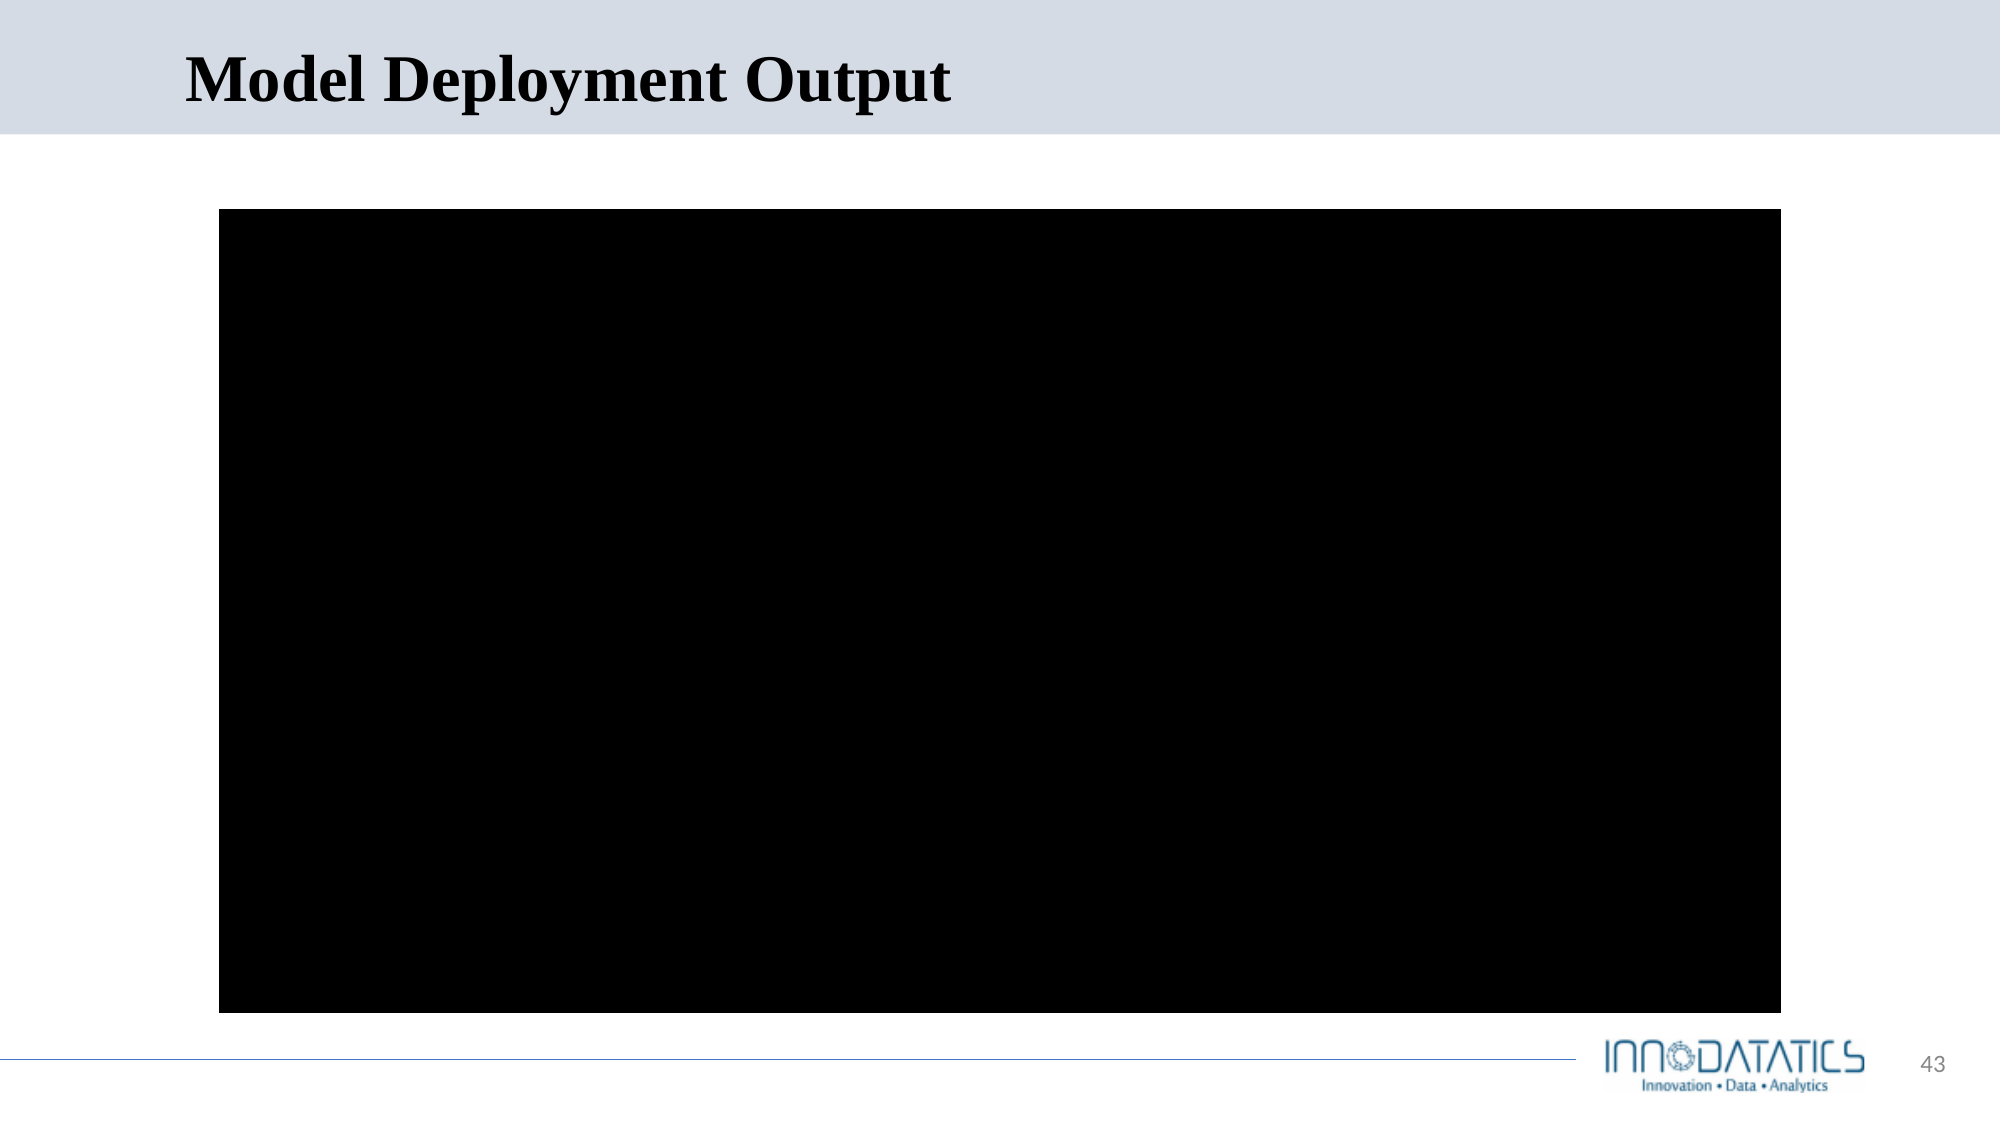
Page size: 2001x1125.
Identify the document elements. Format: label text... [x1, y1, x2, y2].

picture [219, 209, 1781, 1013]
text_box Model Deployment Output [170, 35, 1675, 123]
slide_number ‹#› [1510, 1032, 1961, 1093]
